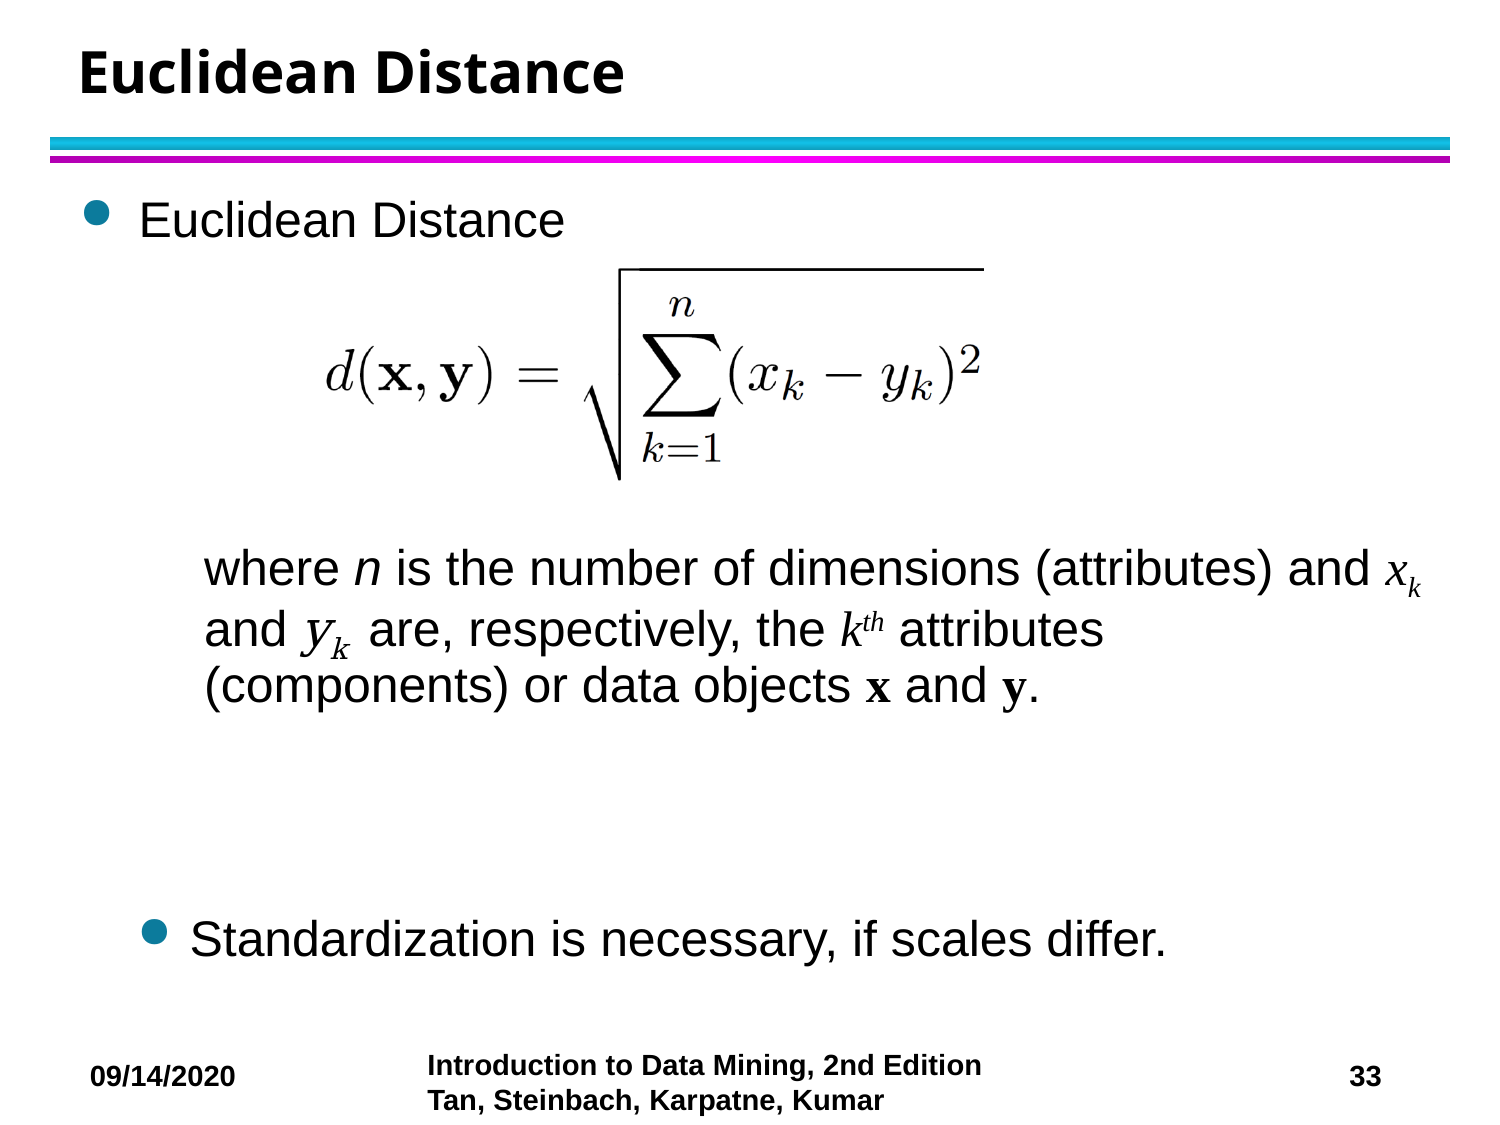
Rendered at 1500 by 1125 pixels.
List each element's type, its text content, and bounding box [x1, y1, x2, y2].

picture [325, 262, 984, 488]
list Euclidean Distance where n is the number of dimensions (attributes) and xk and yk are, respectively, the kth attributes (components) or data objects x and y. [67, 187, 1438, 1038]
text_box Standardization is necessary, if scales differ. [125, 905, 1184, 975]
title Euclidean Distance [62, 24, 1421, 113]
